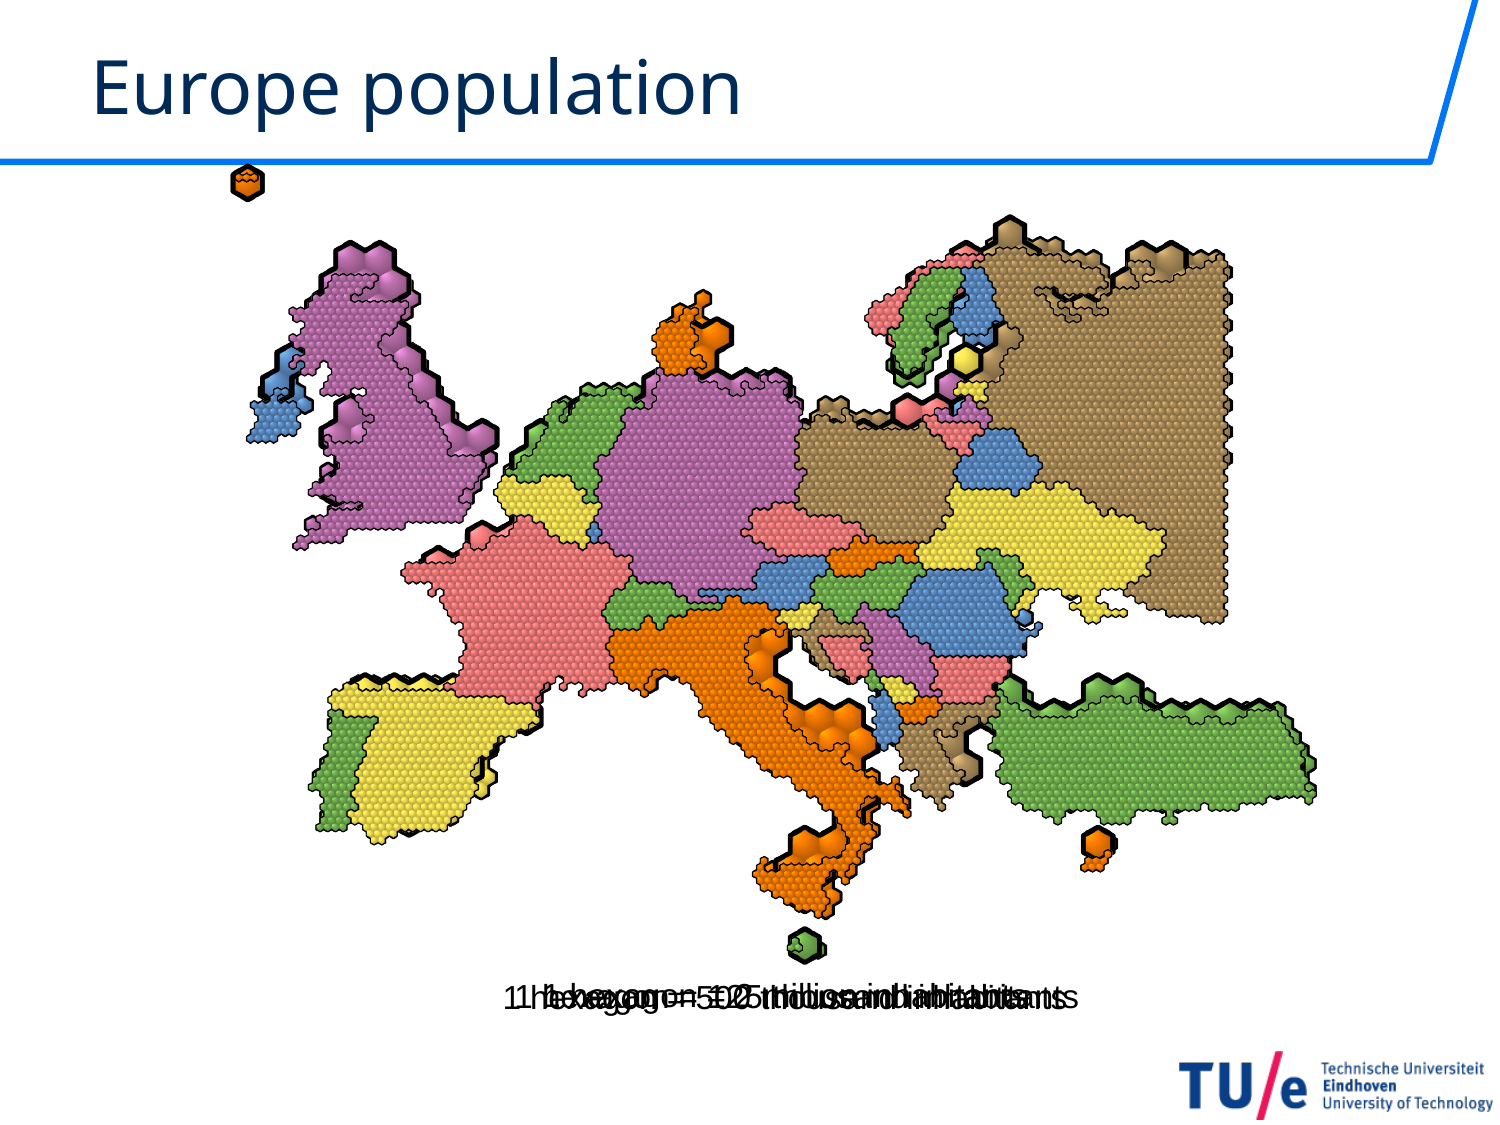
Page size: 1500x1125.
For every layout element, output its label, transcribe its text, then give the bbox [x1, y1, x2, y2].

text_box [229, 163, 1306, 180]
title Europe population [74, 30, 1468, 138]
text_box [234, 172, 1318, 1031]
picture [1179, 1051, 1493, 1120]
